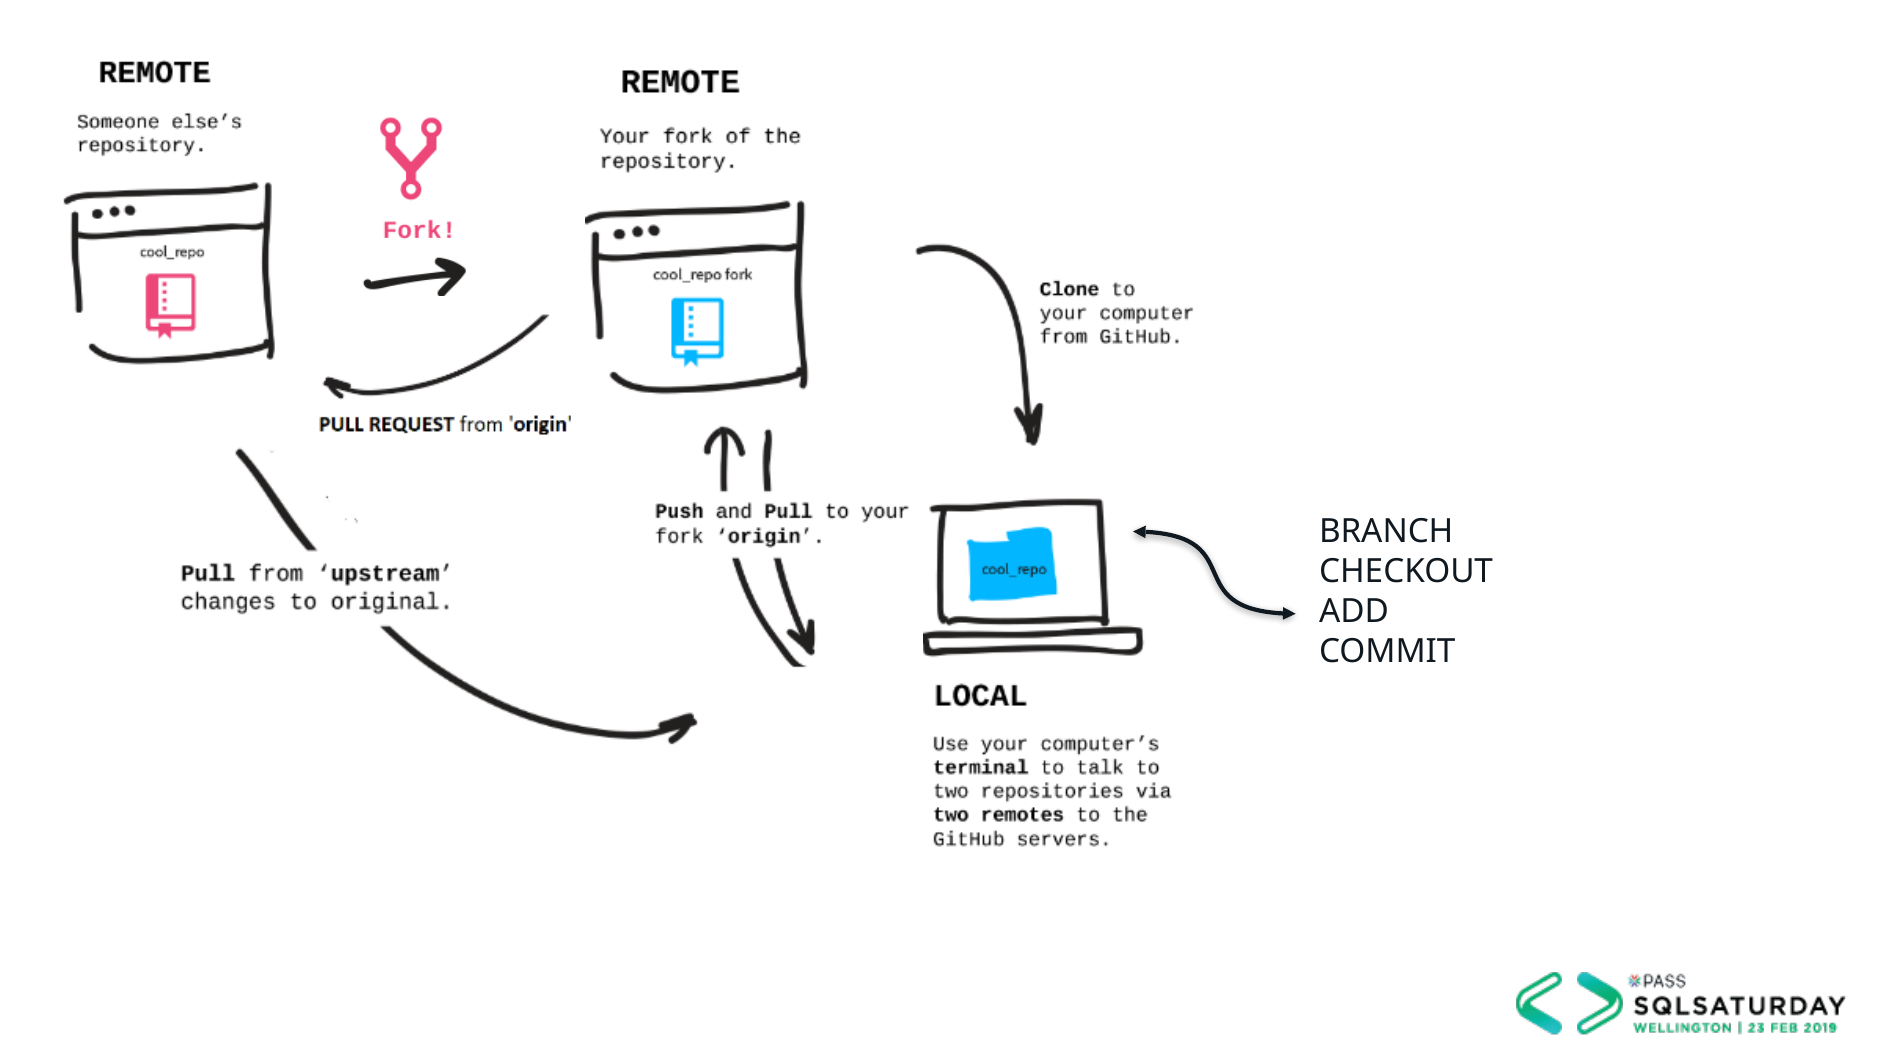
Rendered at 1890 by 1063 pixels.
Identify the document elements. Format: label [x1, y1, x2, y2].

picture [1515, 971, 1890, 1036]
picture [36, 47, 1216, 875]
text_box [1132, 501, 1622, 679]
